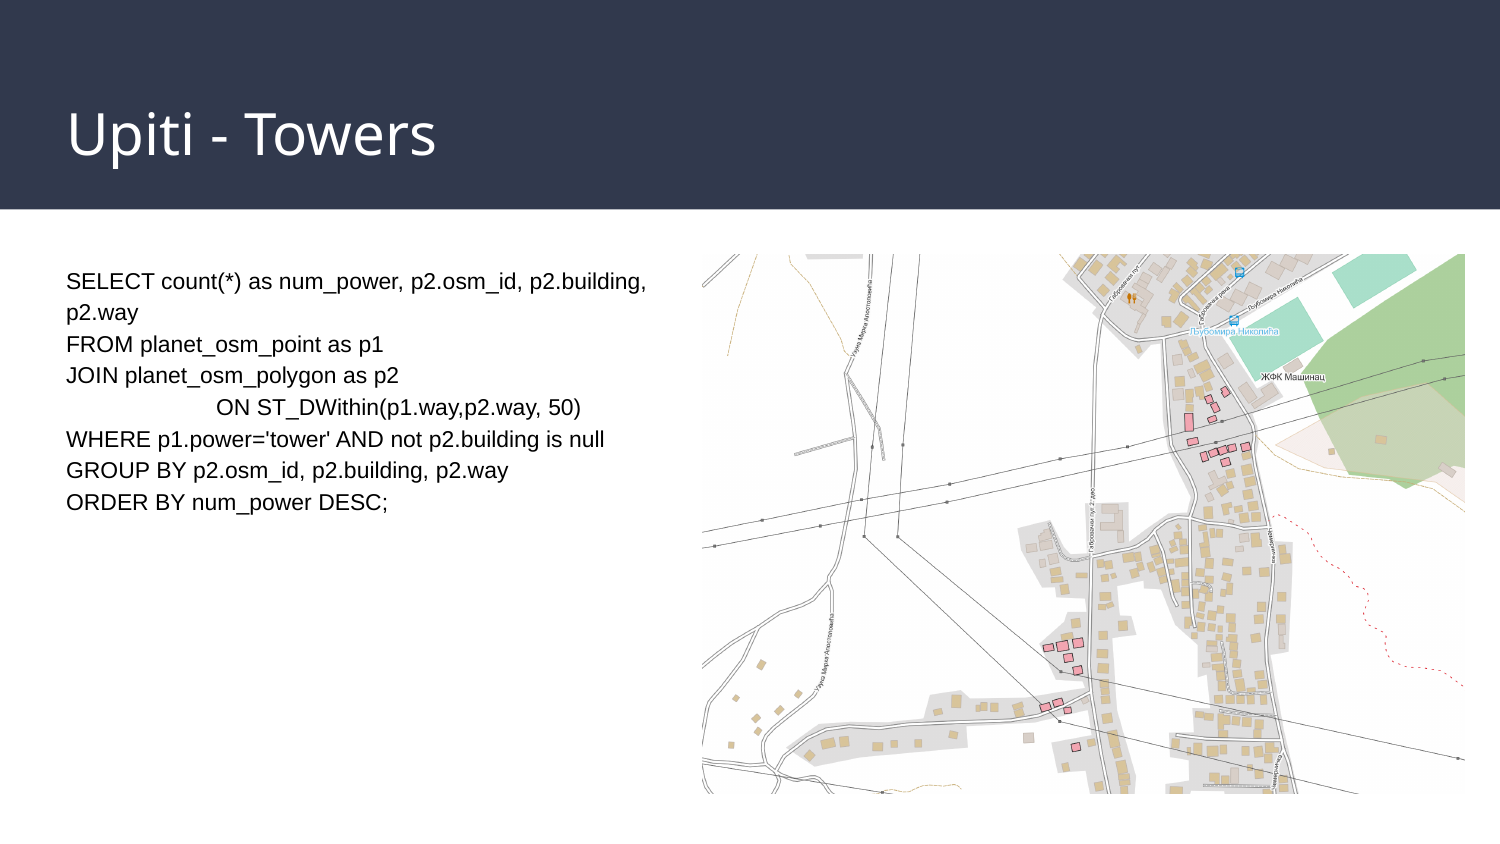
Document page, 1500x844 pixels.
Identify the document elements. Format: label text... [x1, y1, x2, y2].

picture [701, 254, 1465, 794]
list SELECT count(*) as num_power, p2.osm_id, p2.building, p2.way FROM planet_osm_point as p1 JOIN planet_osm_polygon as p2 ON ST_DWithin(p1.way,p2.way, 50) WHERE p1.power='tower' AND not p2.building is null GROUP BY p2.osm_id, p2.building, p2.way ORDER BY num_power DESC; [51, 247, 681, 752]
title Upiti - Towers [51, 82, 1449, 185]
